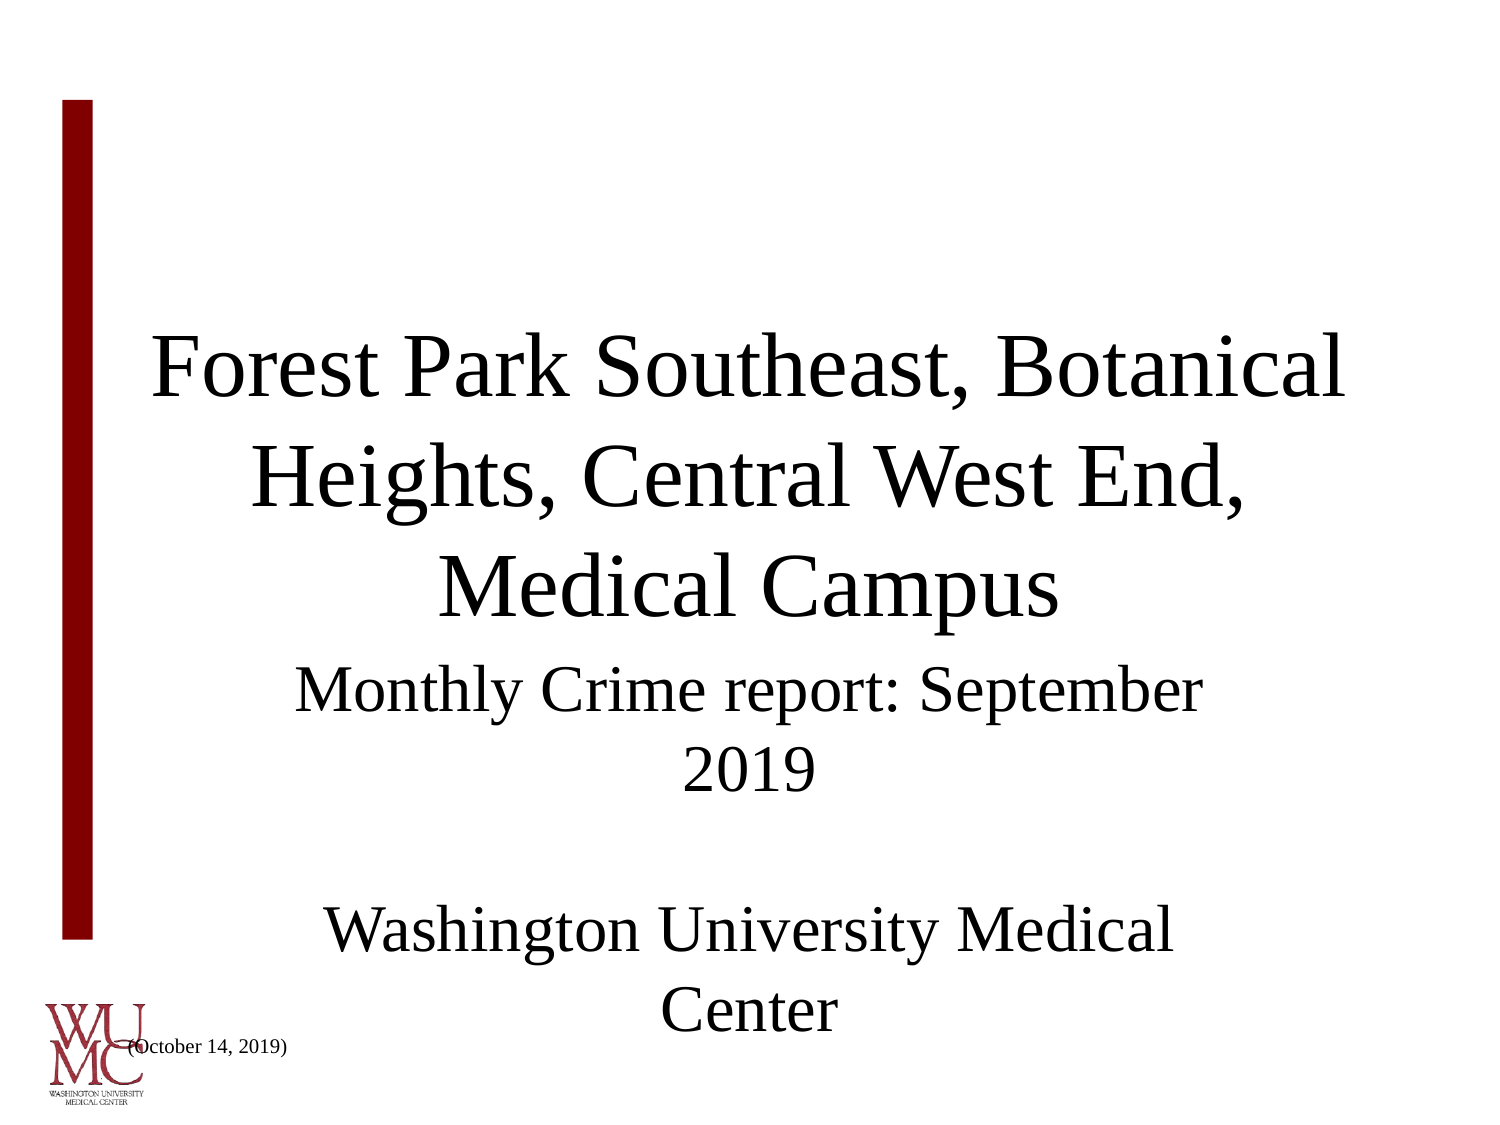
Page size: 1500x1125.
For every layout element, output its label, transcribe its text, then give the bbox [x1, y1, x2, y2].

title Forest Park Southeast, Botanical Heights, Central West End, Medical Campus [112, 349, 1388, 591]
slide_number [112, 1024, 426, 1101]
picture [41, 996, 156, 1113]
subtitle Monthly Crime report: September 2019 Washington University Medical Center [224, 637, 1276, 926]
